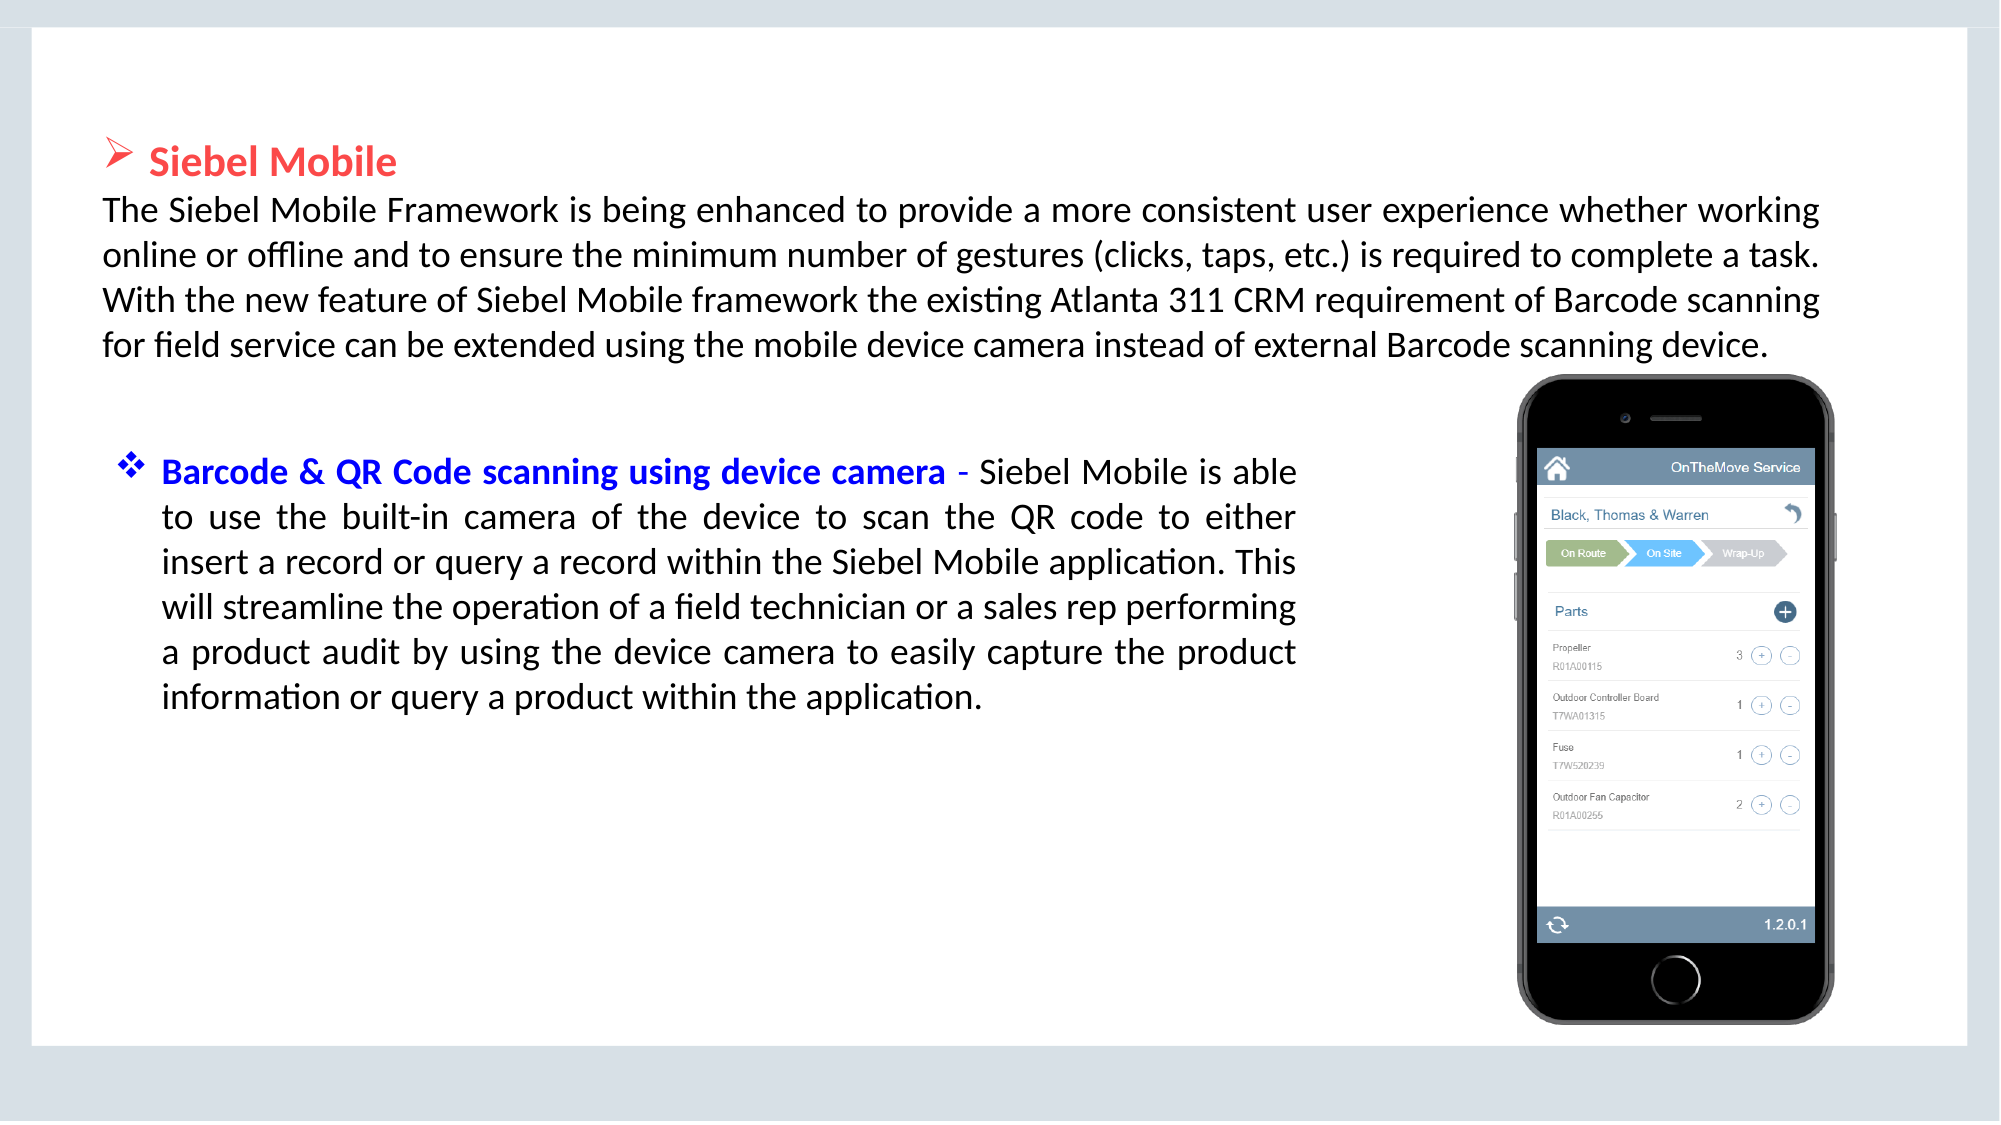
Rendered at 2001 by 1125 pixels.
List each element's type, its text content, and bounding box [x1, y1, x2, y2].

text_box Siebel Mobile The Siebel Mobile Framework is being enhanced to provide a more consistent user experience whether working online or offline and to ensure the minimum number of gestures (clicks, taps, etc.) is required to complete a task. With the new feature of Siebel Mobile framework the existing Atlanta 311 CRM requirement of Barcode scanning for field service can be extended using the mobile device camera instead of external Barcode scanning device. [87, 125, 1837, 463]
text_box Barcode & QR Code scanning using device camera - Siebel Mobile is able to use the built-in camera of the device to scan the QR code to either insert a record or query a record within the Siebel Mobile application. This will streamline the operation of a field technician or a sales rep performing a product audit by using the device camera to easily capture the product information or query a product within the application. [99, 349, 1313, 770]
picture [1514, 374, 1838, 1026]
